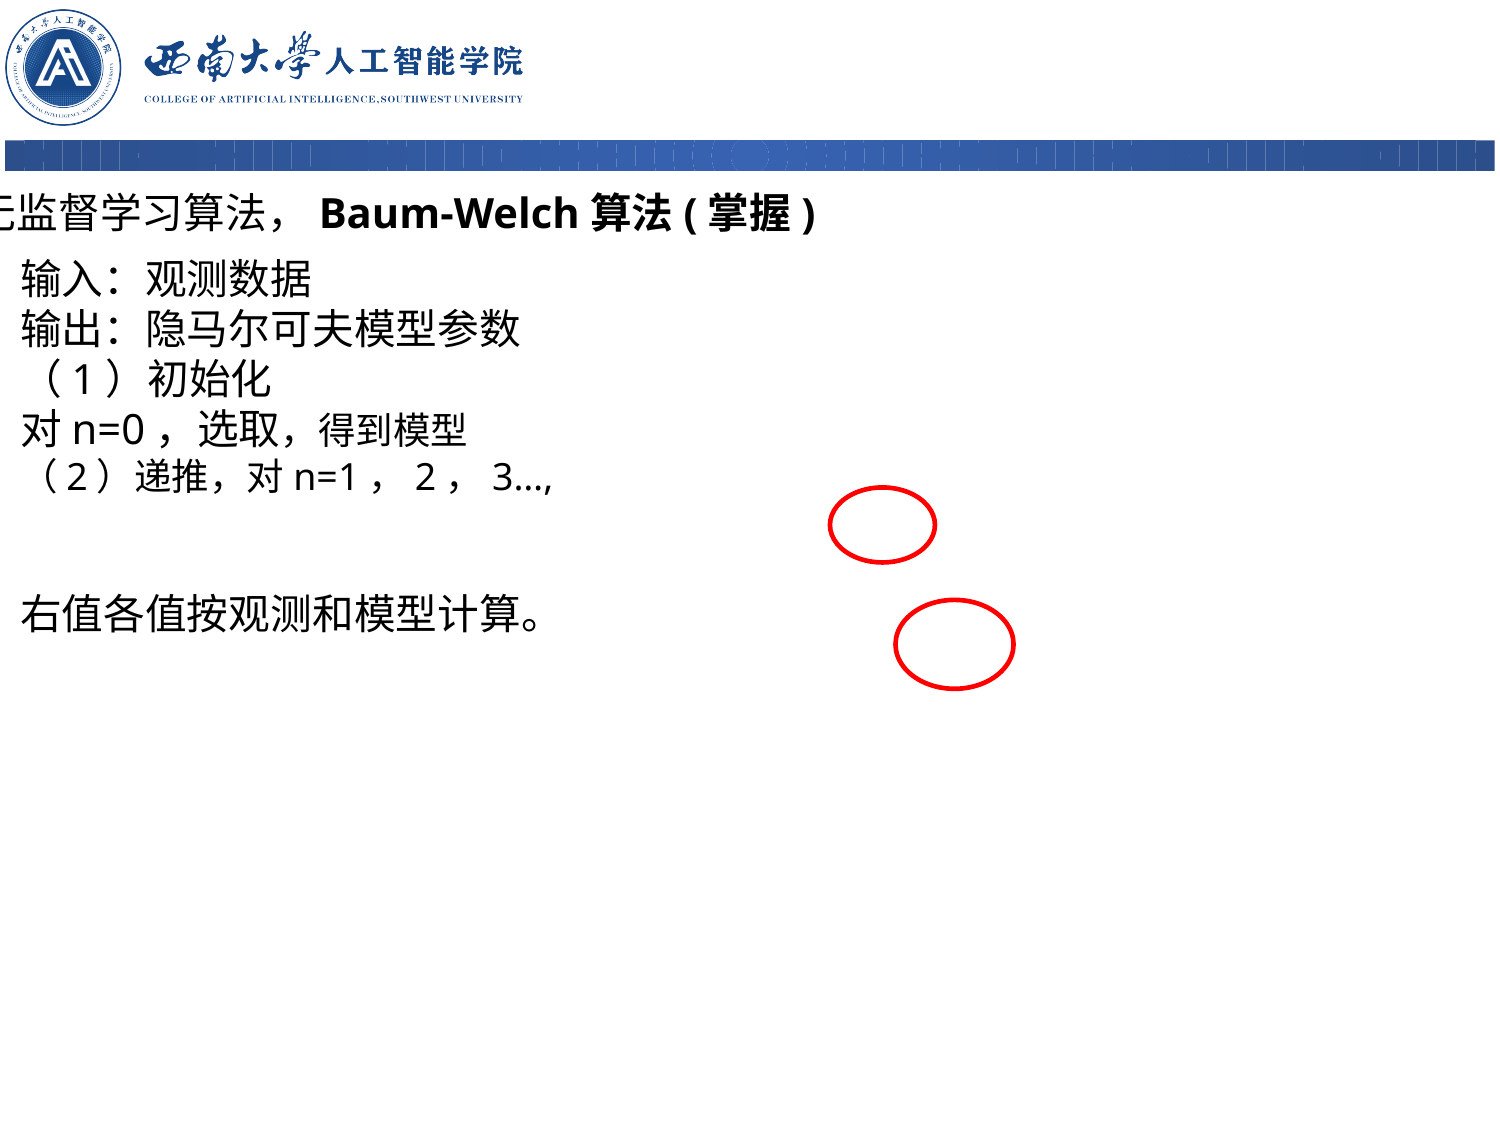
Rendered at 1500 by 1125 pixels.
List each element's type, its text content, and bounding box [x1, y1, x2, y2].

picture [5, 9, 523, 126]
text_box 无监督学习算法，Baum-Welch算法(掌握) [0, 179, 831, 245]
text_box [828, 486, 936, 564]
text_box [4, 139, 1496, 172]
text_box [894, 598, 1015, 690]
